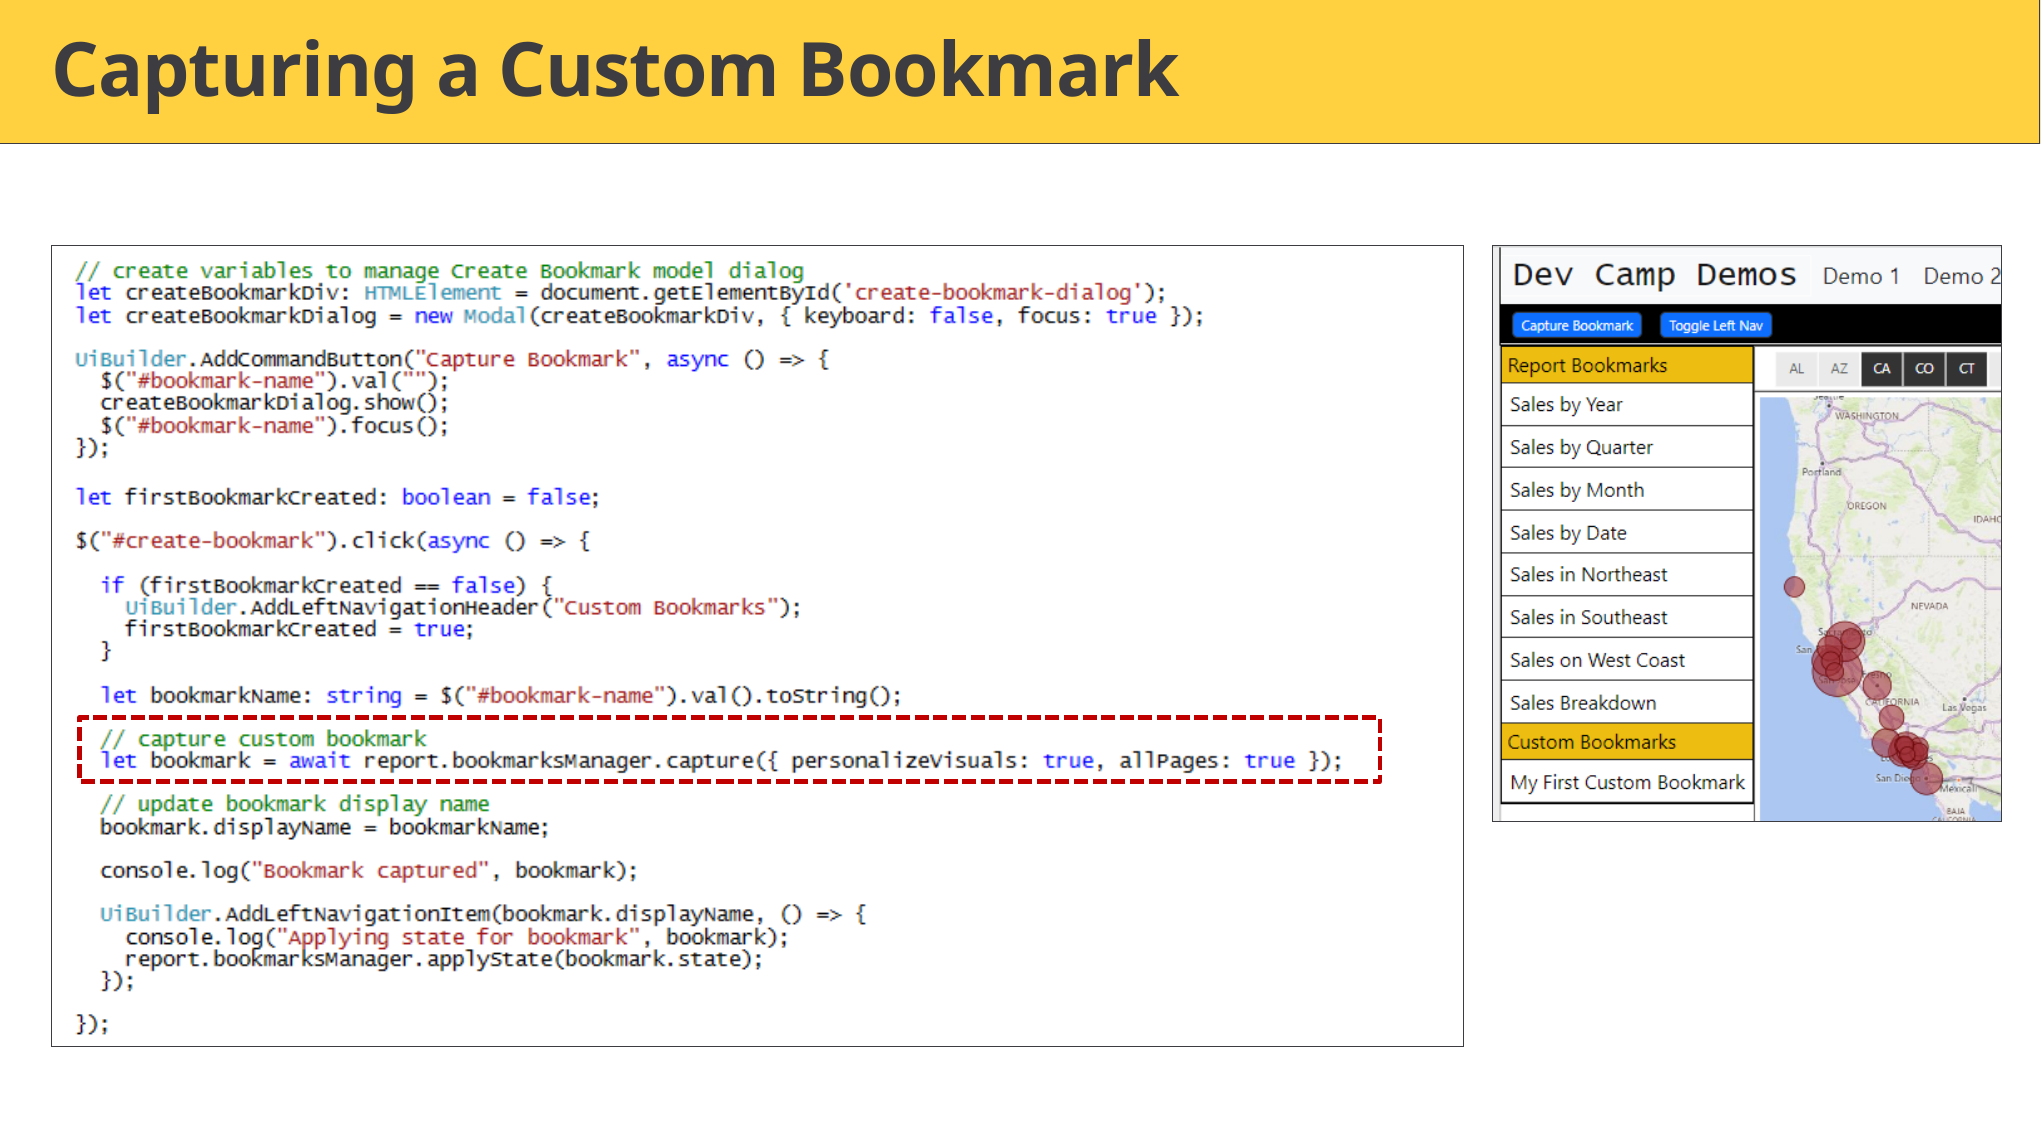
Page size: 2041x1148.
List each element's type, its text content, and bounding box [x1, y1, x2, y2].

title Capturing a Custom Bookmark [51, 31, 1988, 113]
picture [51, 245, 1465, 1047]
picture [1491, 245, 2002, 822]
